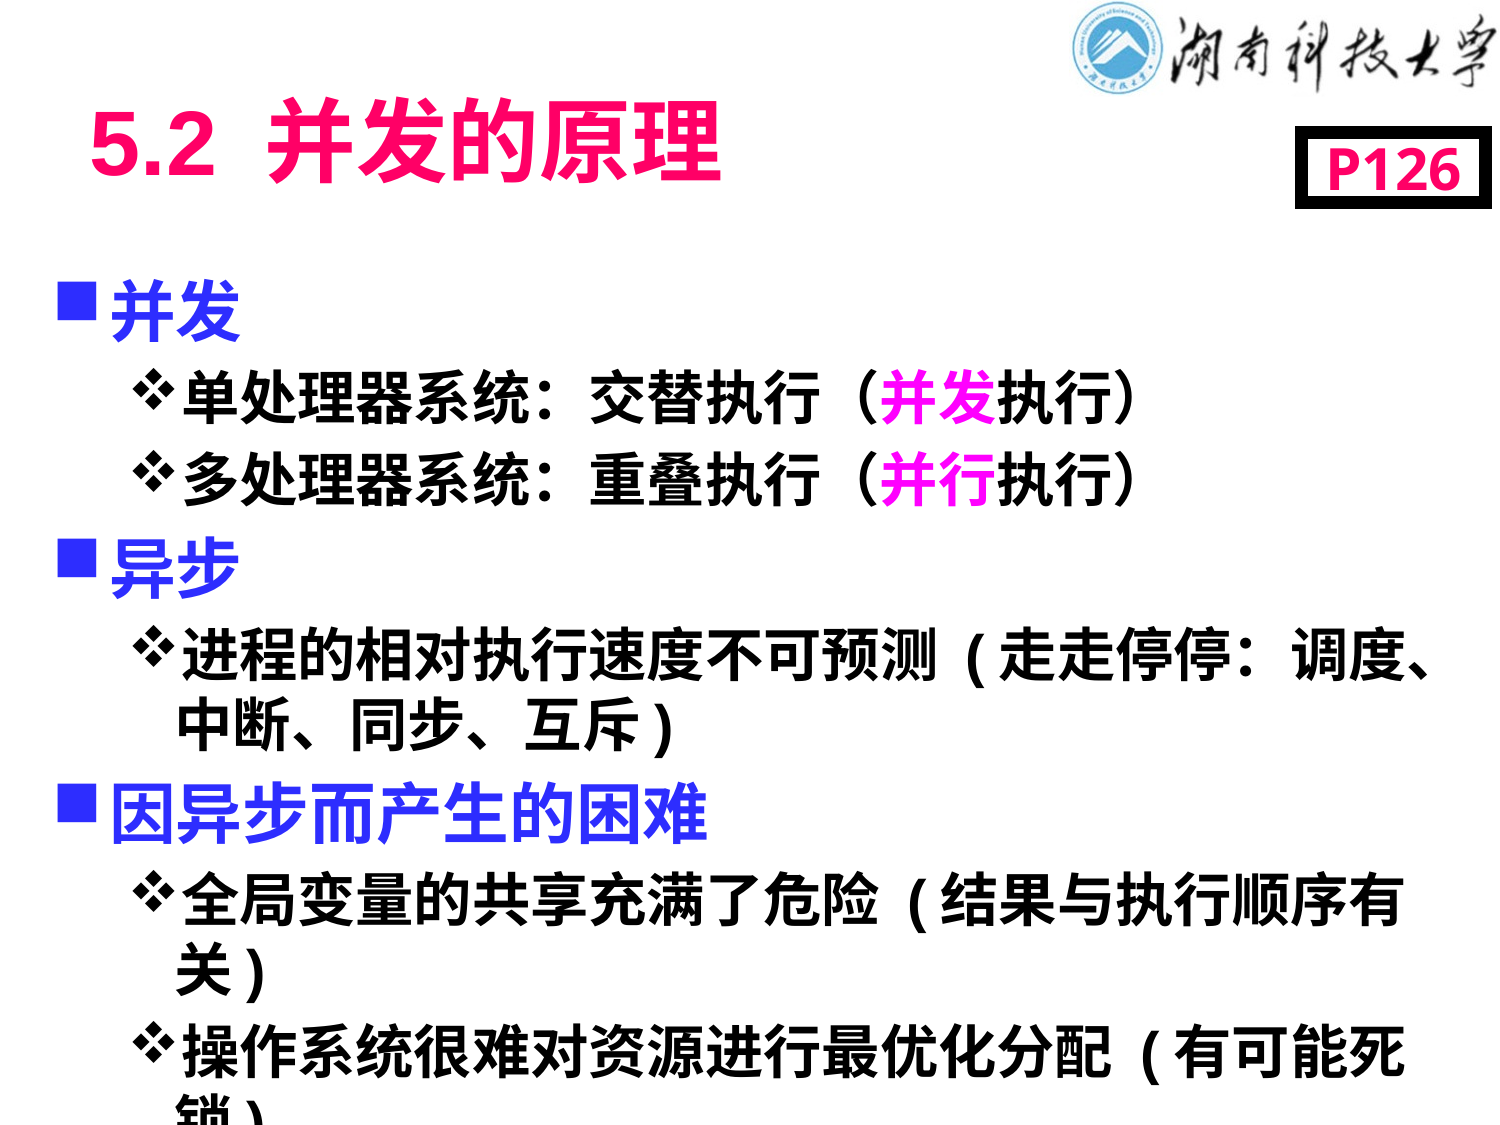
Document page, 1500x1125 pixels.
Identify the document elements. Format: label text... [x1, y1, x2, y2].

title 5.2 并发的原理 [74, 44, 1426, 233]
list 并发 单处理器系统：交替执行（并发执行） 多处理器系统：重叠执行（并行执行） 异步 进程的相对执行速度不可预测 (走走停停：调度、中断、同步、互斥) 因异步而产生的困难 全局变量的共享充满了危险 (结果与执行顺序有关) 操作系统很难对资源进行最优化分配 (有可能死锁) 定位程序设计错误是非常困难的(不可再现性) [37, 262, 1500, 1006]
text_box P126 [1301, 132, 1486, 203]
picture [1069, 0, 1500, 97]
